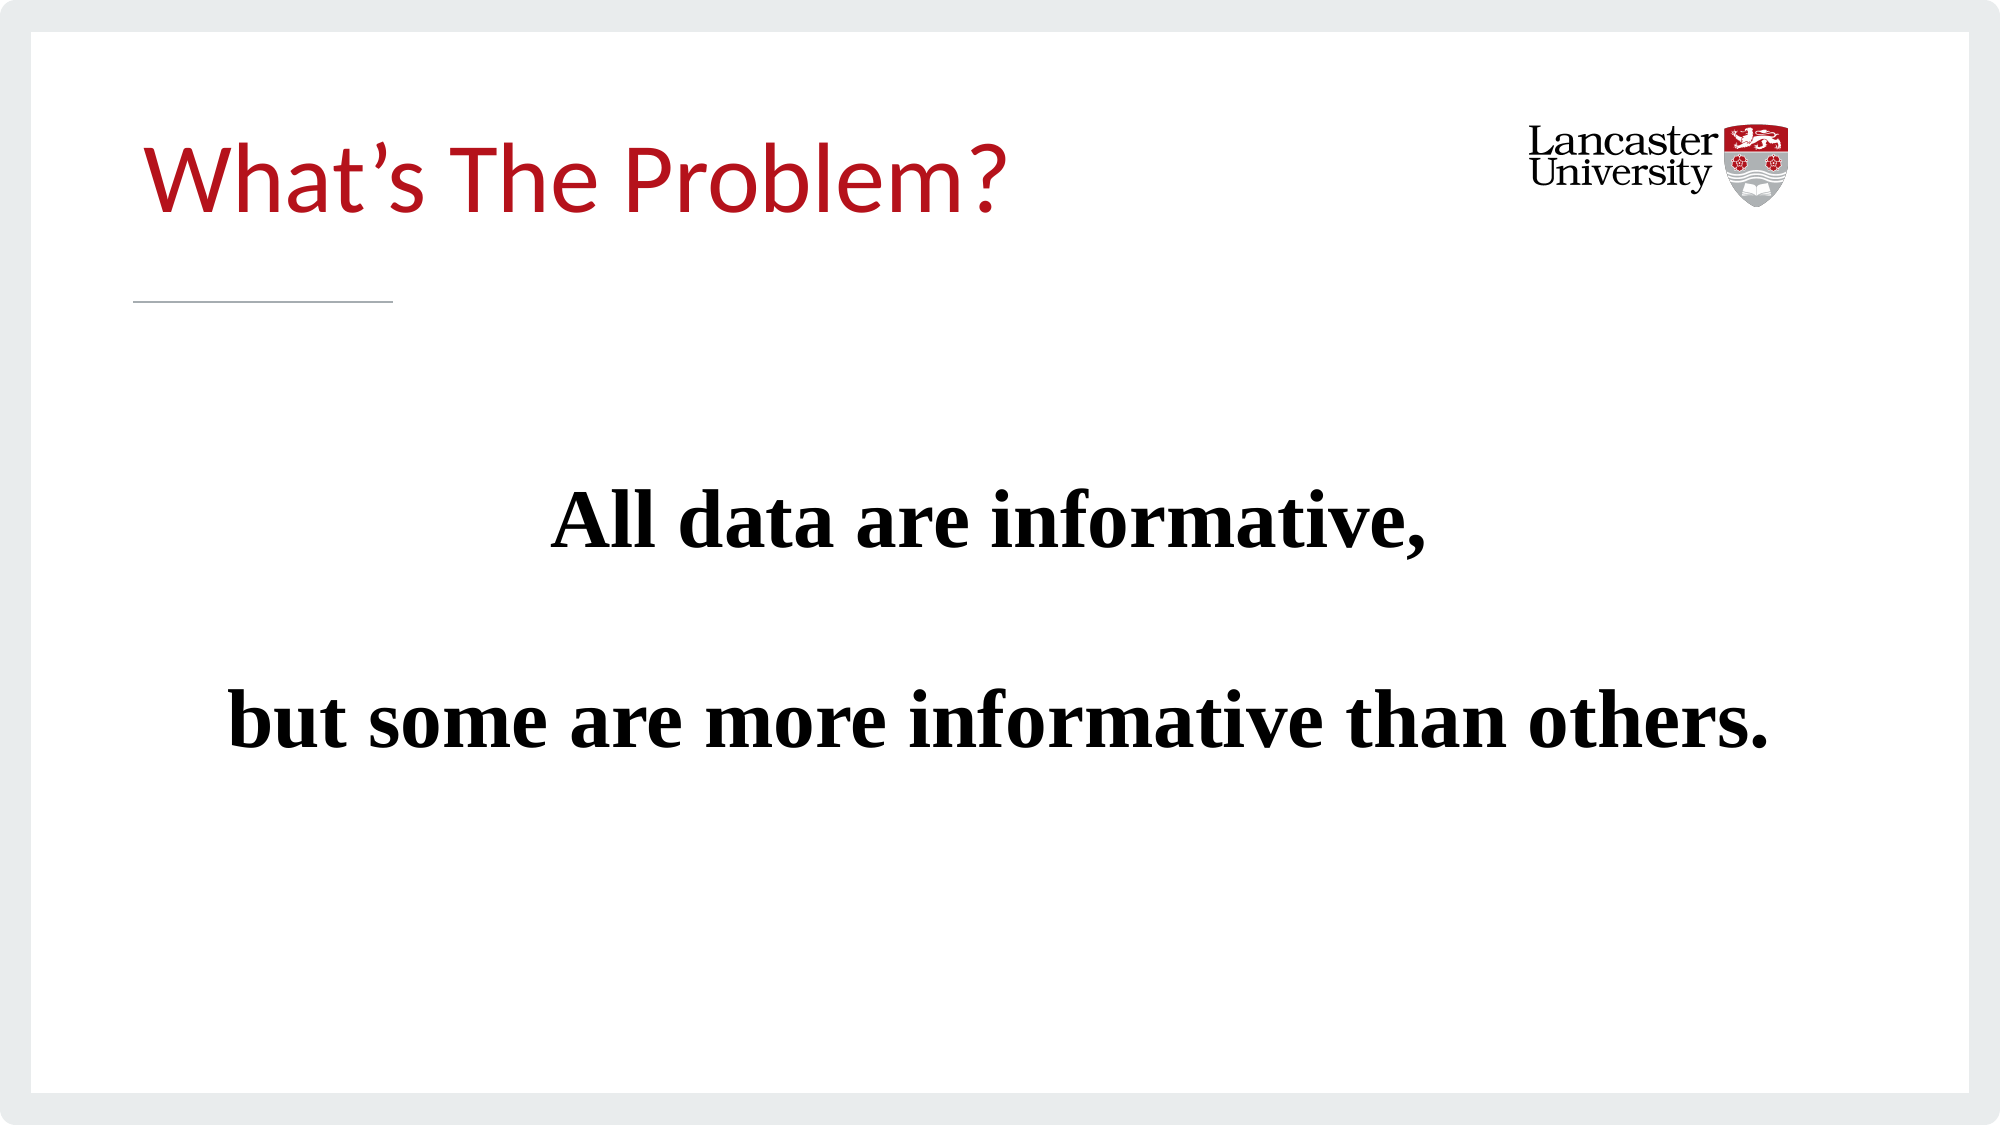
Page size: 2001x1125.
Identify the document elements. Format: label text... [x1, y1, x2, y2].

title What’s The Problem? [128, 78, 1482, 279]
text_box All data are informative, but some are more informative than others. [212, 456, 1788, 772]
picture [1529, 124, 1788, 207]
